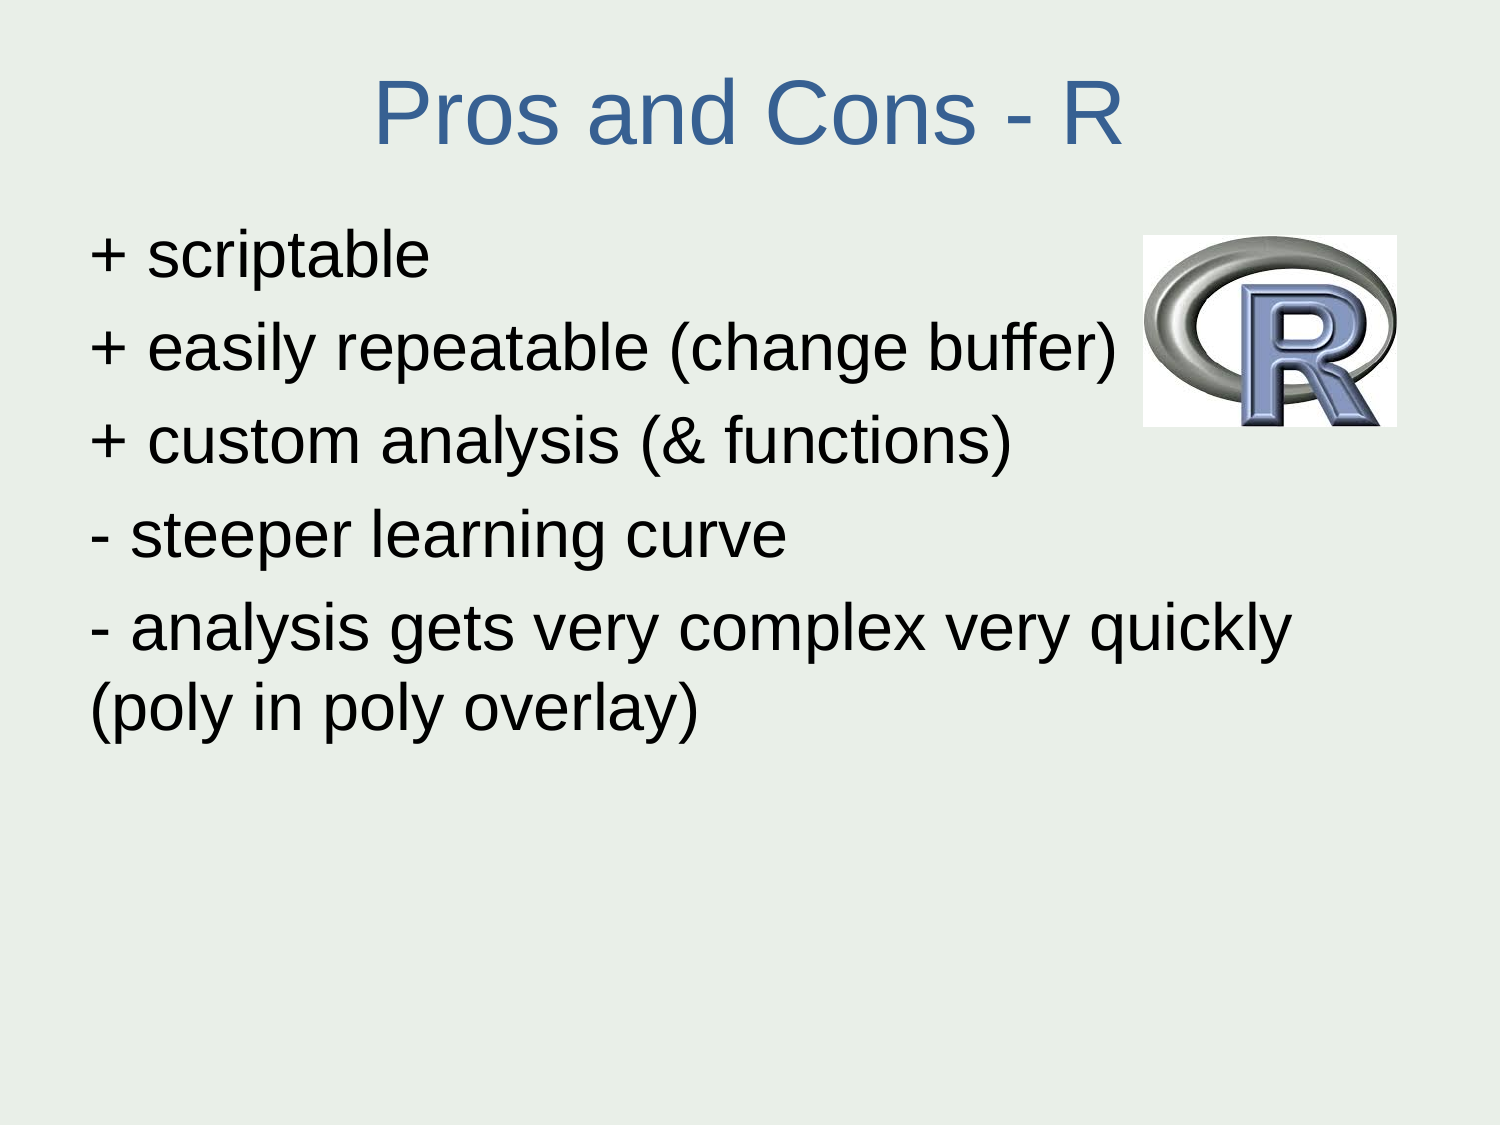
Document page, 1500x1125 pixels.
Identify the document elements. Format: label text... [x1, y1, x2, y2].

list + scriptable + easily repeatable (change buffer) + custom analysis (& functions) - steeper learning curve - analysis gets very complex very quickly (poly in poly overlay) [75, 203, 1425, 1005]
title Pros and Cons - R [75, 45, 1425, 203]
picture [1143, 234, 1397, 427]
